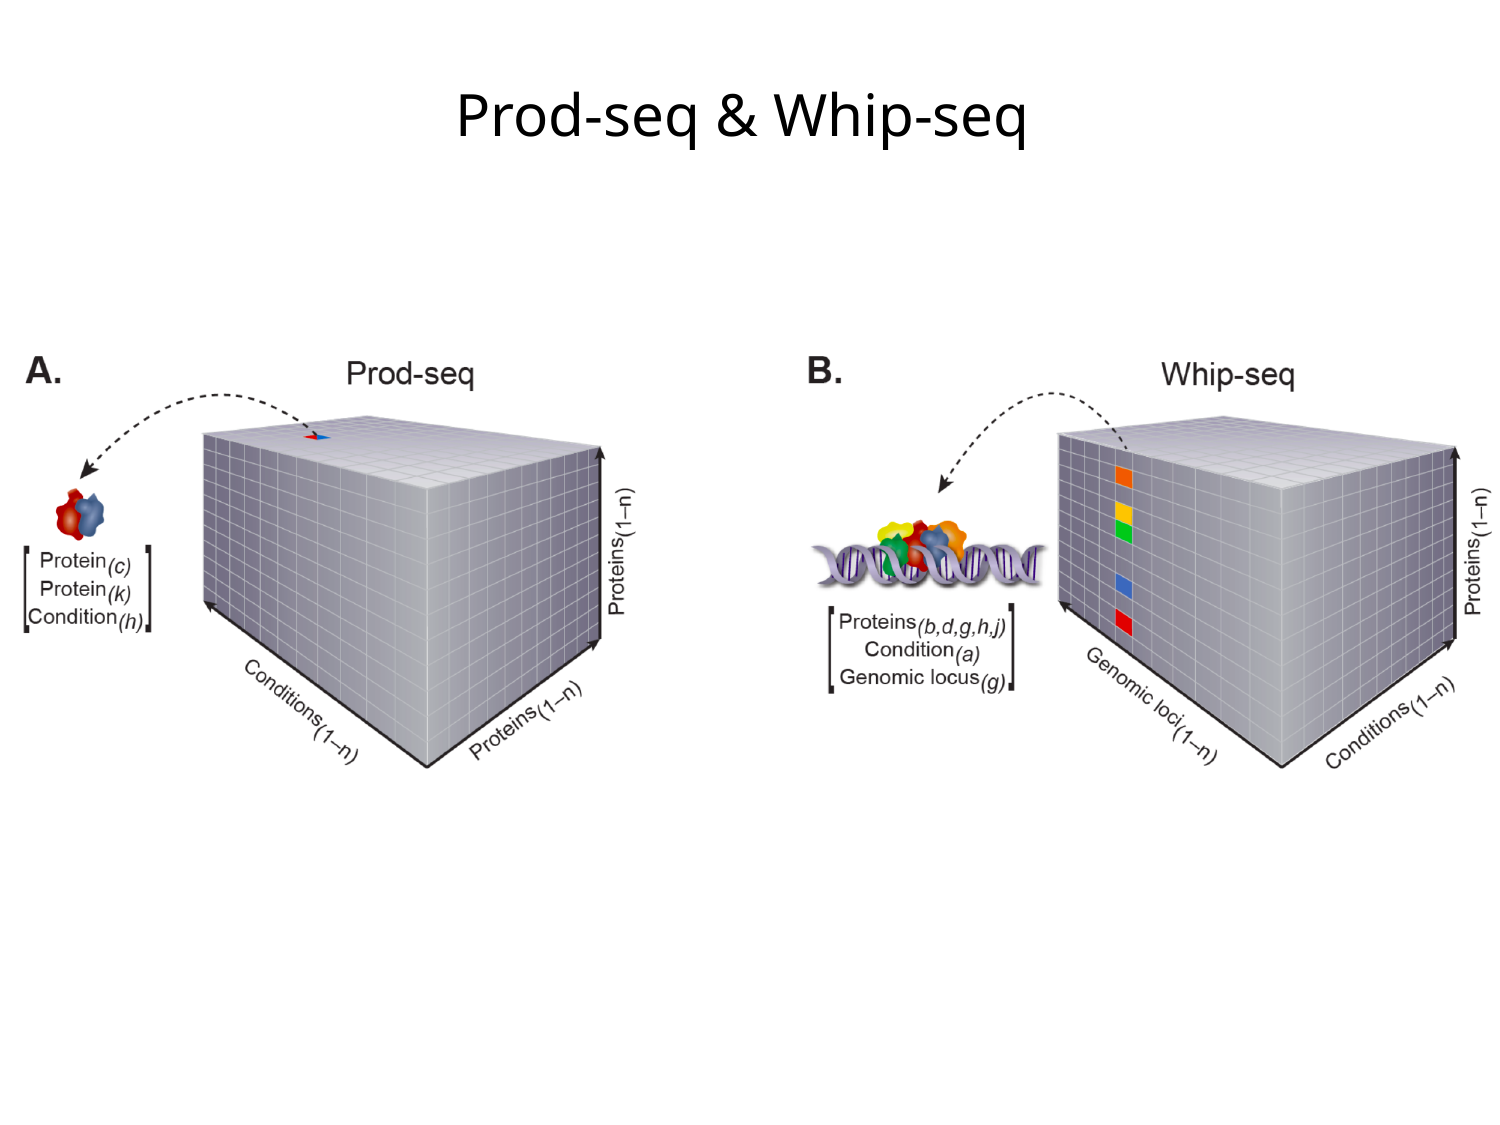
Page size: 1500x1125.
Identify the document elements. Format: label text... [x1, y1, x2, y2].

picture [0, 347, 1500, 777]
text_box Prod-seq & Whip-seq [0, 71, 1500, 156]
